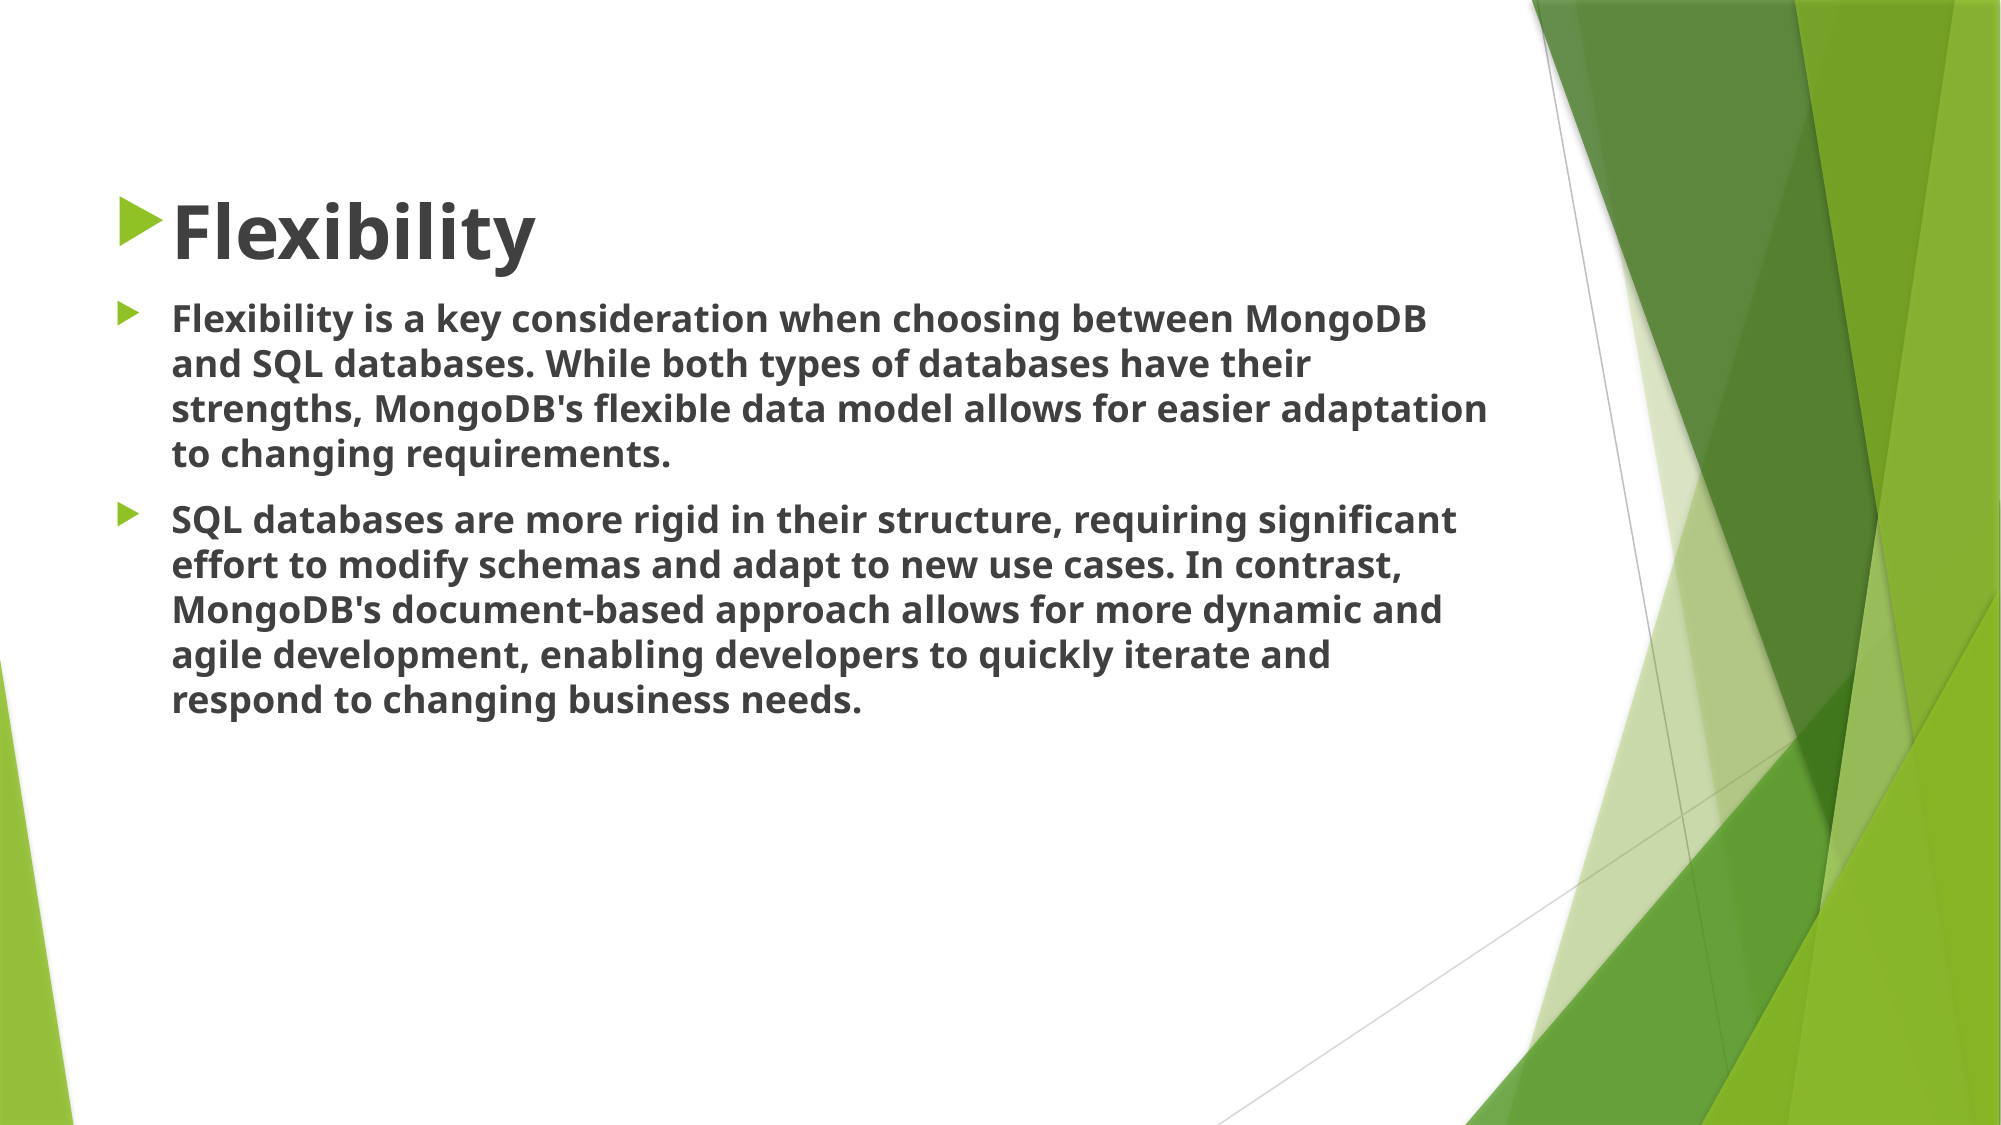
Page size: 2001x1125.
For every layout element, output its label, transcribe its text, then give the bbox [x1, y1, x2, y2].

list Flexibility Flexibility is a key consideration when choosing between MongoDB and SQL databases. While both types of databases have their strengths, MongoDB's flexible data model allows for easier adaptation to changing requirements. SQL databases are more rigid in their structure, requiring significant effort to modify schemas and adapt to new use cases. In contrast, MongoDB's document-based approach allows for more dynamic and agile development, enabling developers to quickly iterate and respond to changing business needs. [99, 176, 1511, 814]
